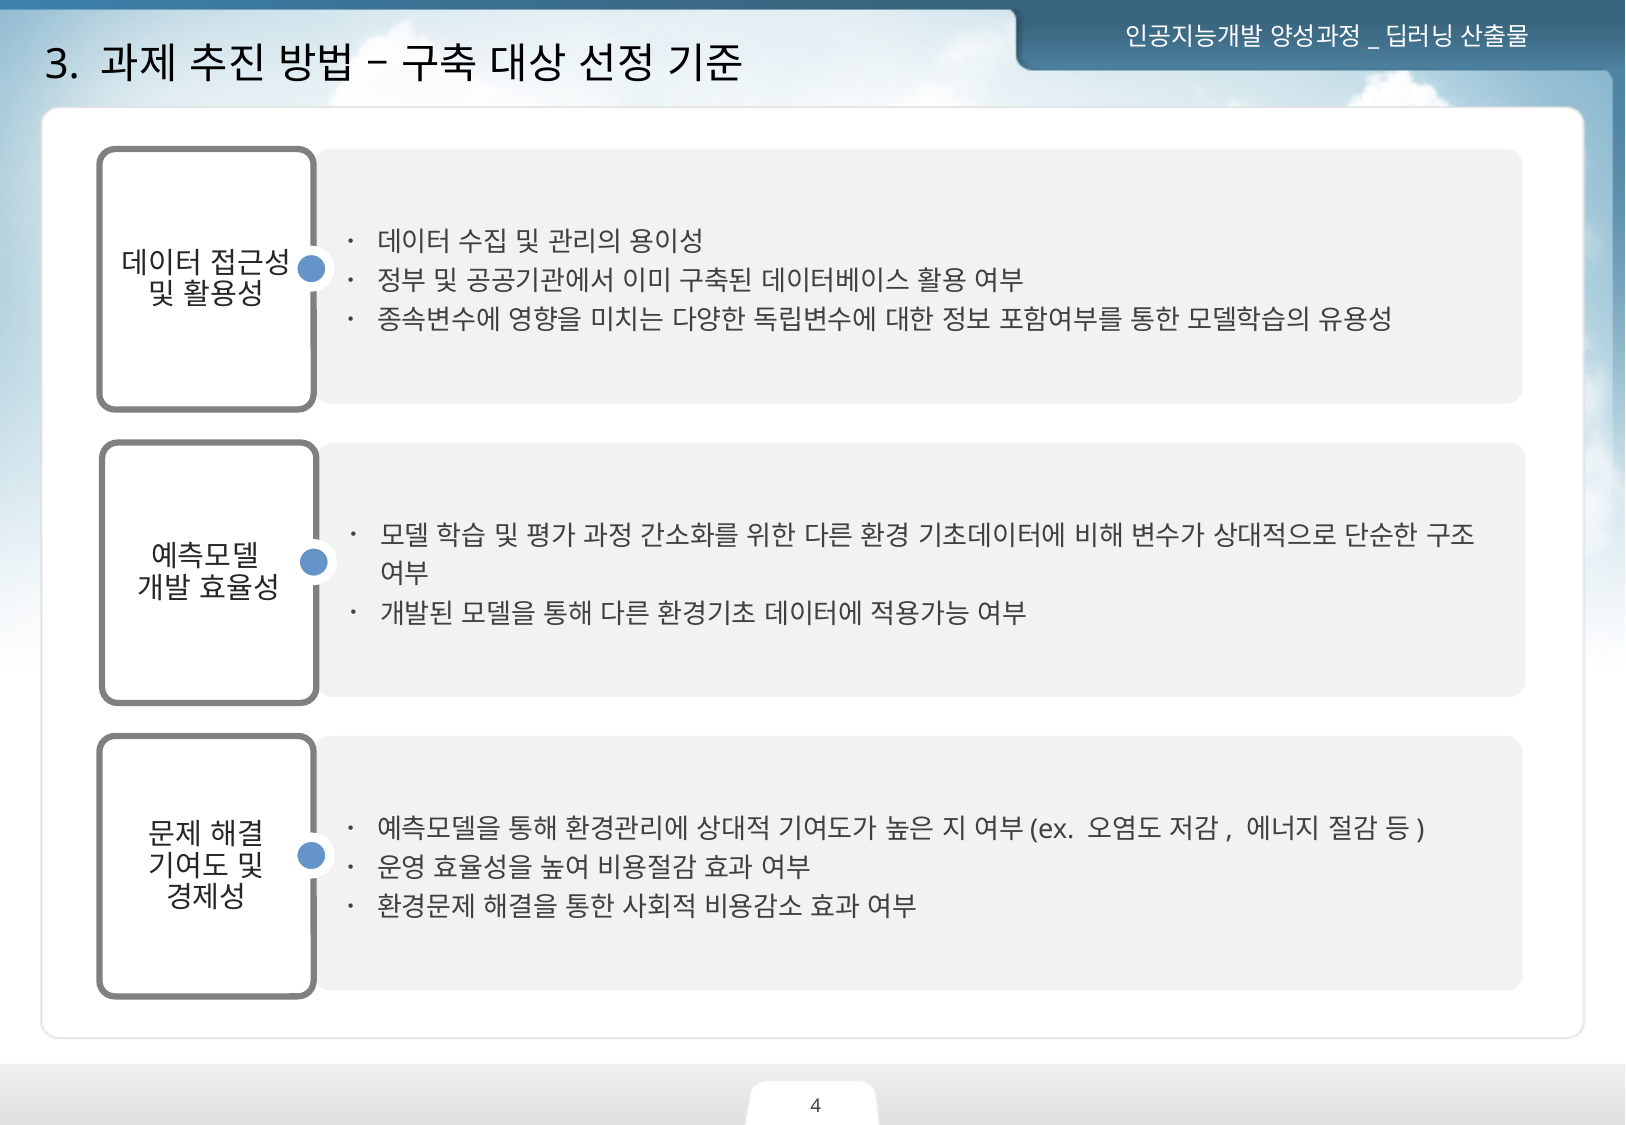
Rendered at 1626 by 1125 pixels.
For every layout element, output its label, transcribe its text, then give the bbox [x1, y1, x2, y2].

text_box 모델 학습 및 평가 과정 간소화를 위한 다른 환경 기초데이터에 비해 변수가 상대적으로 단순한 구조 여부 개발된 모델을 통해 다른 환경기초 데이터에 적용가능 여부 [316, 442, 1526, 698]
text_box 예측모델 개발 효율성 [102, 442, 317, 703]
text_box [292, 837, 331, 874]
text_box 데이터 접근성 및 활용성 [99, 149, 314, 410]
text_box 문제 해결 기여도 및 경제성 [99, 735, 314, 997]
text_box 데이터 수집 및 관리의 용이성 정부 및 공공기관에서 이미 구축된 데이터베이스 활용 여부 종속변수에 영향을 미치는 다양한 독립변수에 대한 정보 포함여부를 통한 모델학습의 유용성 [314, 149, 1523, 404]
picture [0, 0, 1625, 1125]
text_box [292, 250, 331, 288]
text_box [295, 543, 333, 581]
text_box 예측모델을 통해 환경관리에 상대적 기여도가 높은 지 여부(ex. 오염도 저감, 에너지 절감 등) 운영 효율성을 높여 비용절감 효과 여부 환경문제 해결을 통한 사회적 비용감소 효과 여부 [314, 735, 1523, 991]
text_box 3. 과제 추진 방법 – 구축 대상 선정 기준 [30, 29, 760, 95]
